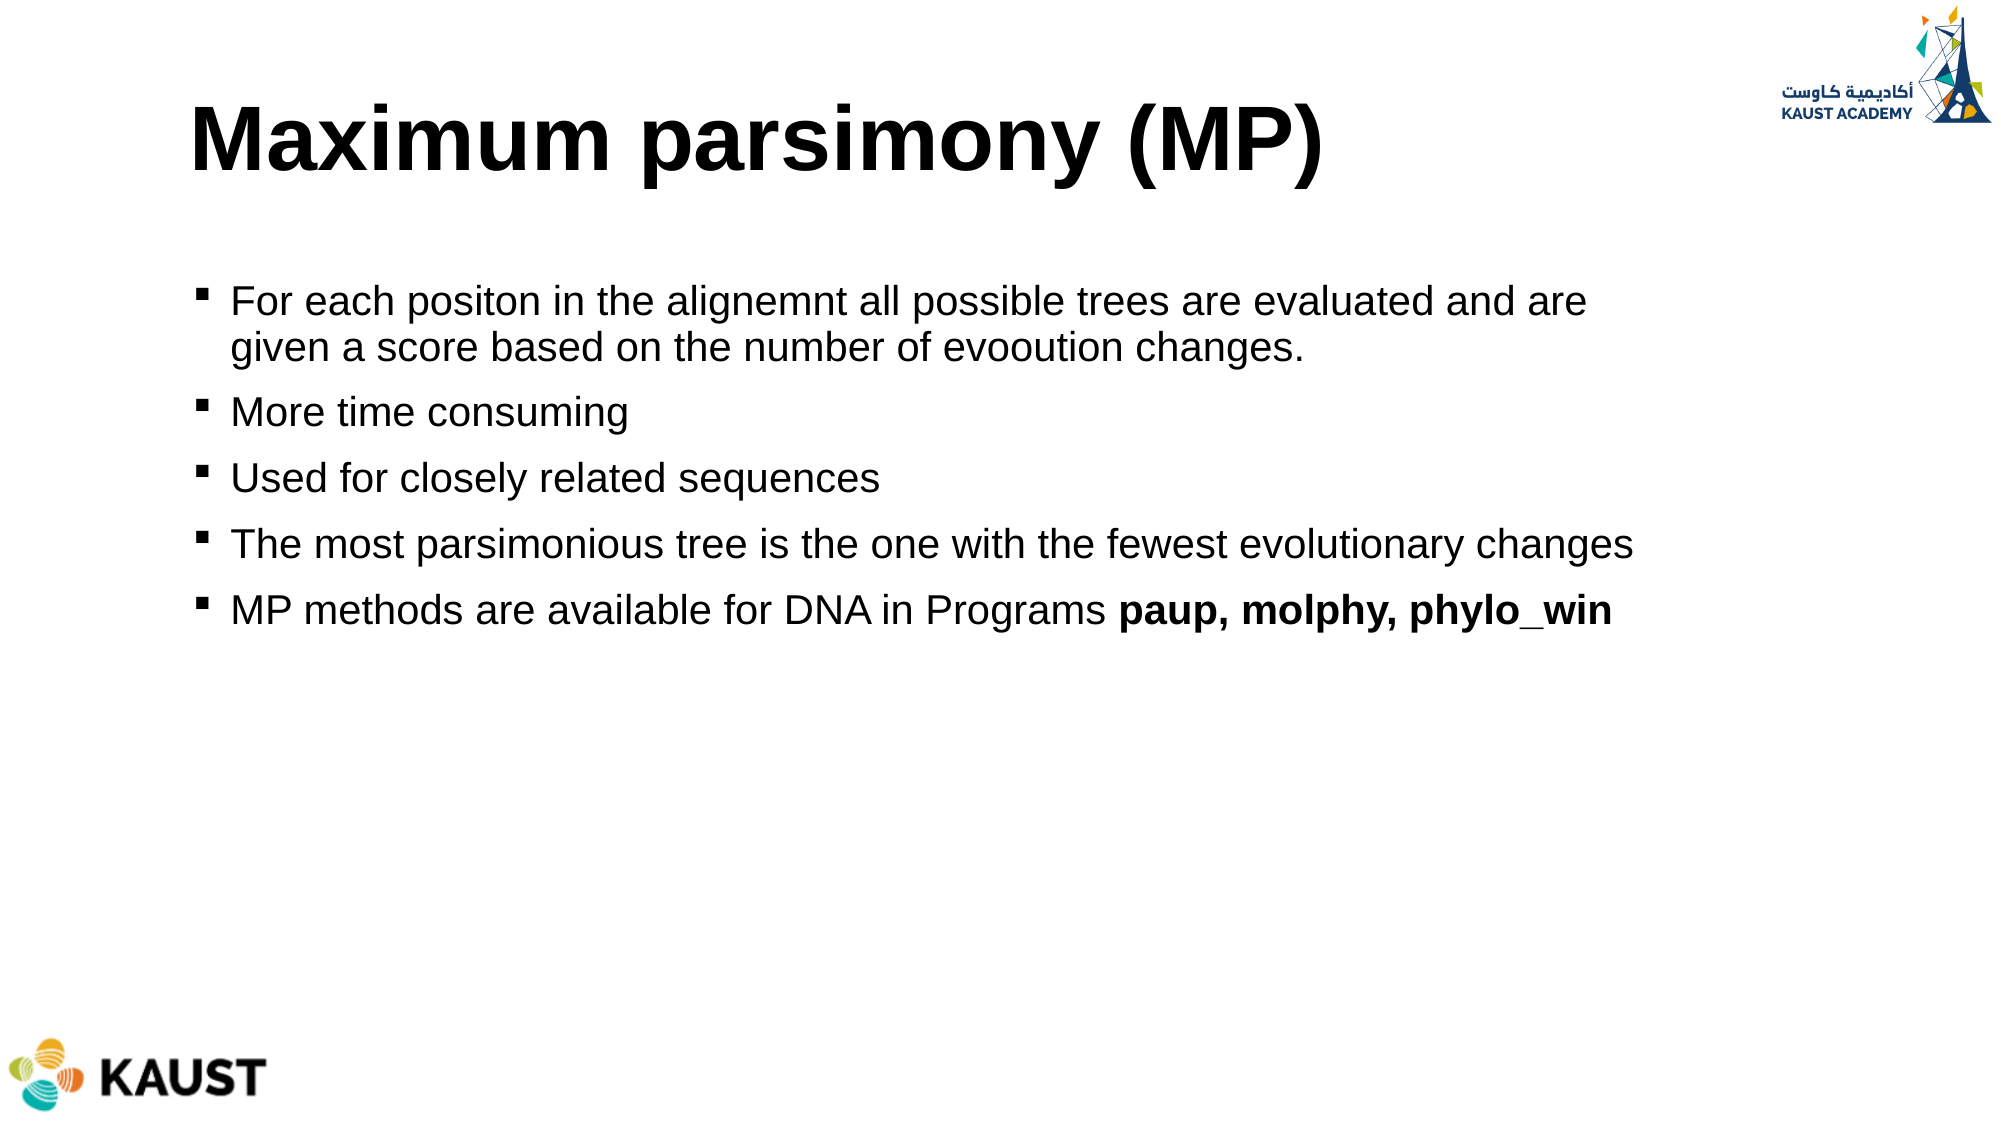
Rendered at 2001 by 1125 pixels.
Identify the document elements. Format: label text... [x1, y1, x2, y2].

picture [1, 1028, 277, 1123]
list For each positon in the alignemnt all possible trees are evaluated and are given a score based on the number of evooution changes. More time consuming Used for closely related sequences The most parsimonious tree is the one with the fewest evolutionary changes MP methods are available for DNA in Programs paup, molphy, phylo_win [177, 272, 1656, 933]
picture [1774, 0, 2000, 129]
title Maximum parsimony (MP) [174, 21, 1825, 260]
